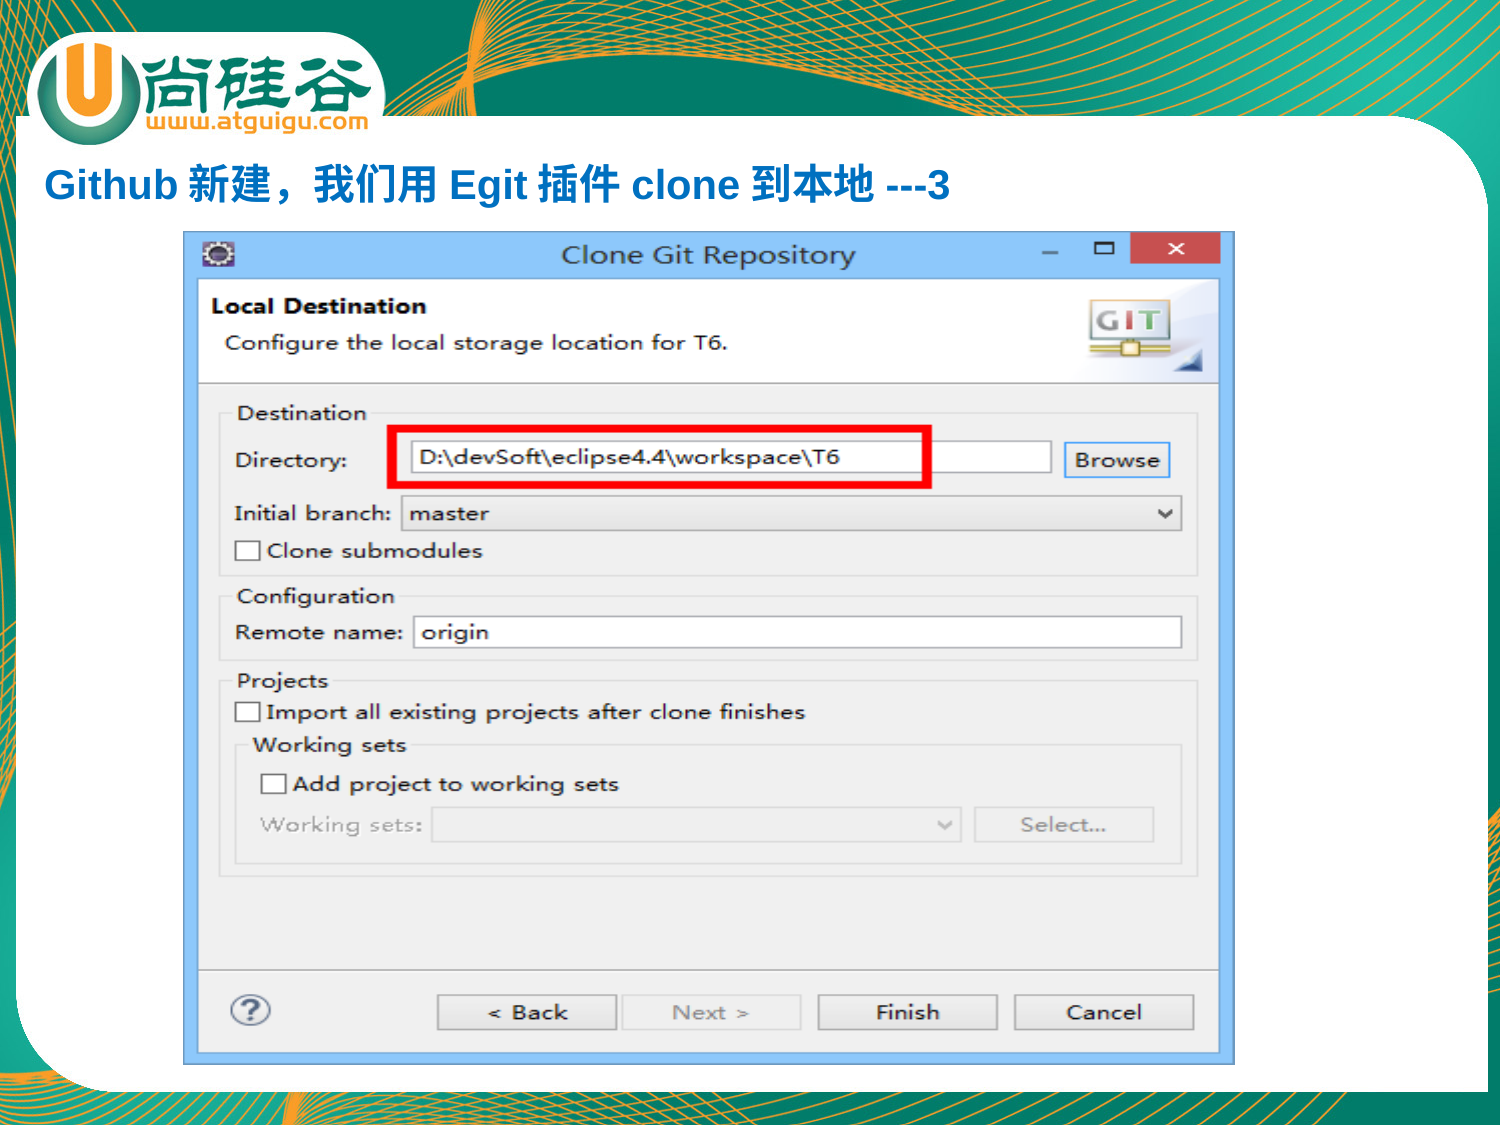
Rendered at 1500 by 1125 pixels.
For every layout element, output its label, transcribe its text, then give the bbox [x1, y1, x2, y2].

picture [0, 0, 1500, 1125]
text_box Github新建，我们用Egit插件clone到本地---3 [29, 125, 1500, 216]
